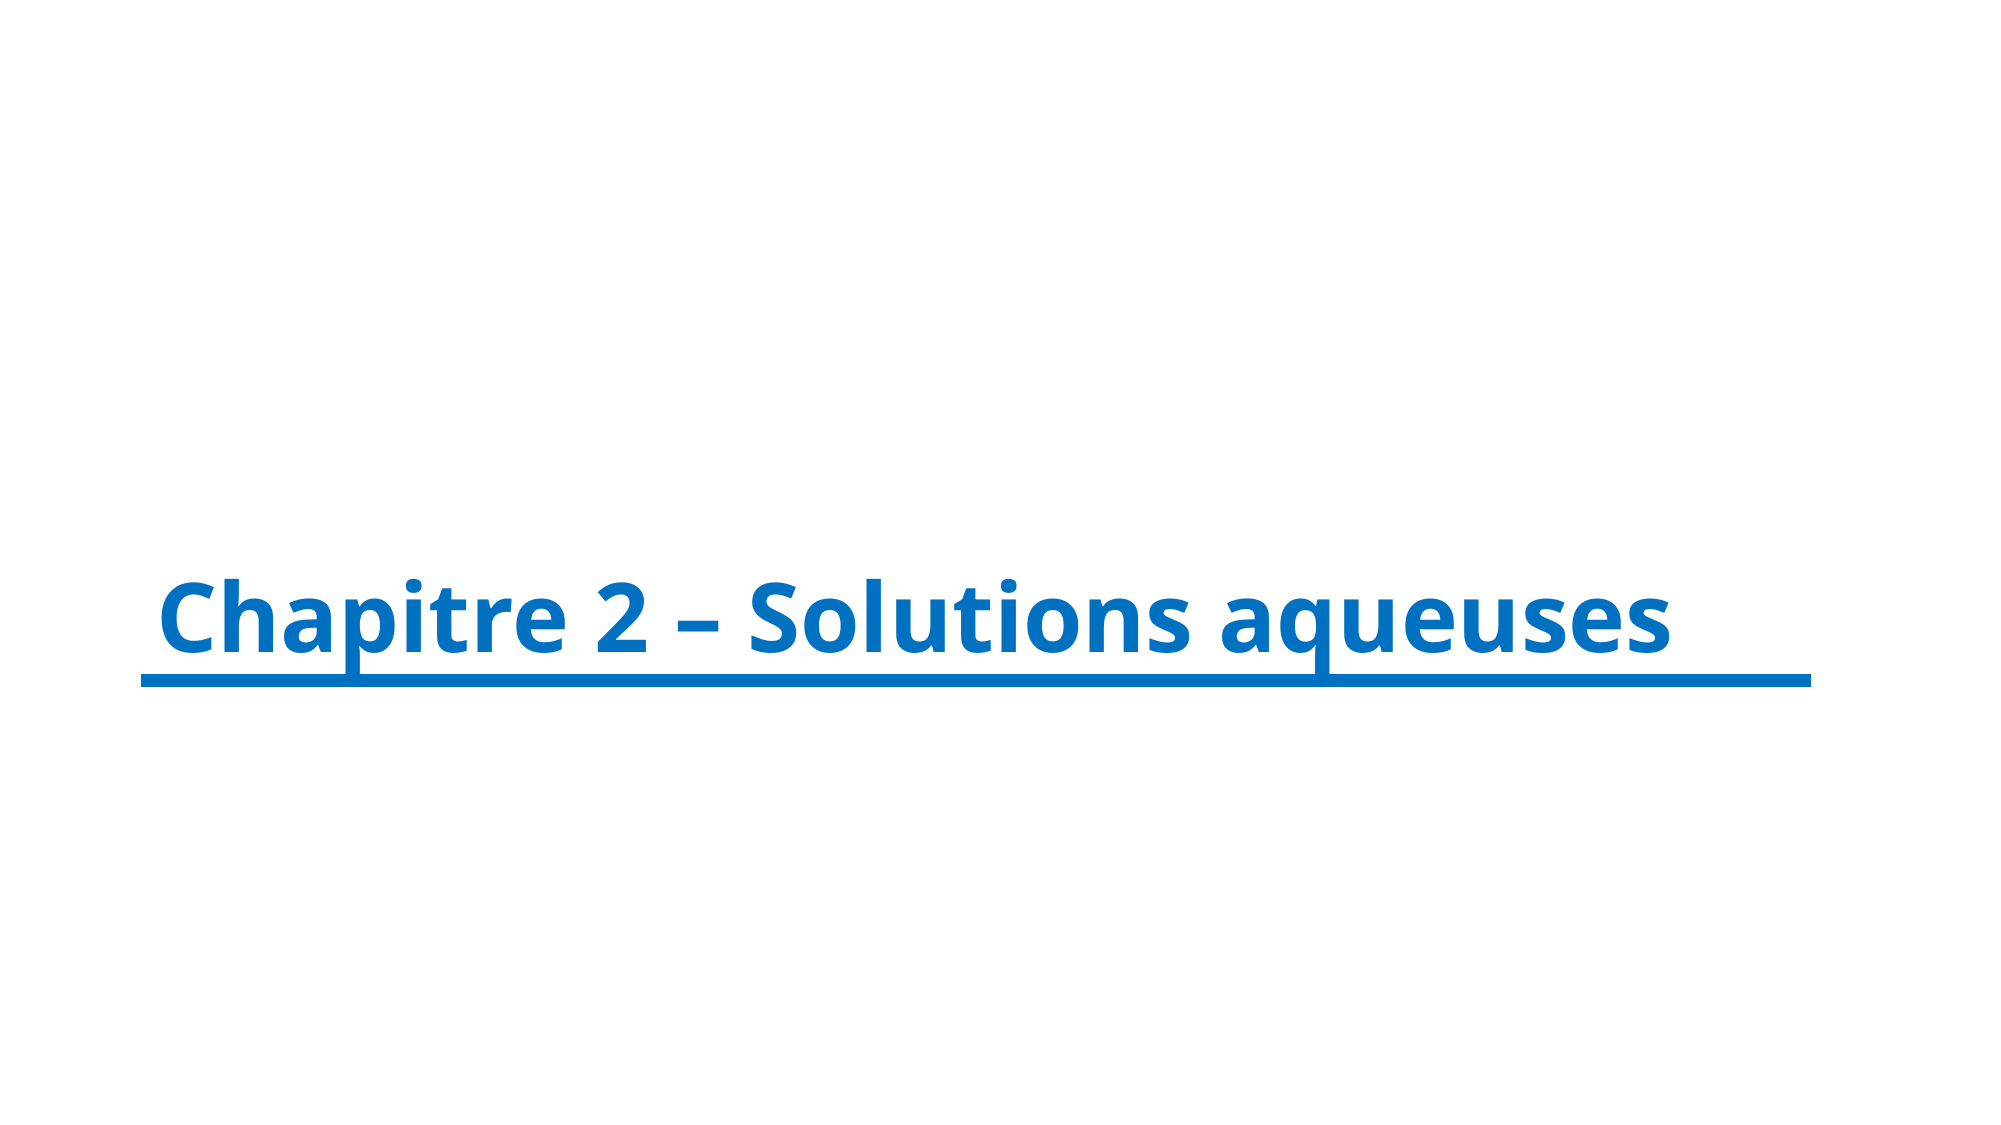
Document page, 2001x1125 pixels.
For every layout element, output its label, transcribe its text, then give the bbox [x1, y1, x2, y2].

title Chapitre 2 – Solutions aqueuses [141, 501, 1812, 680]
